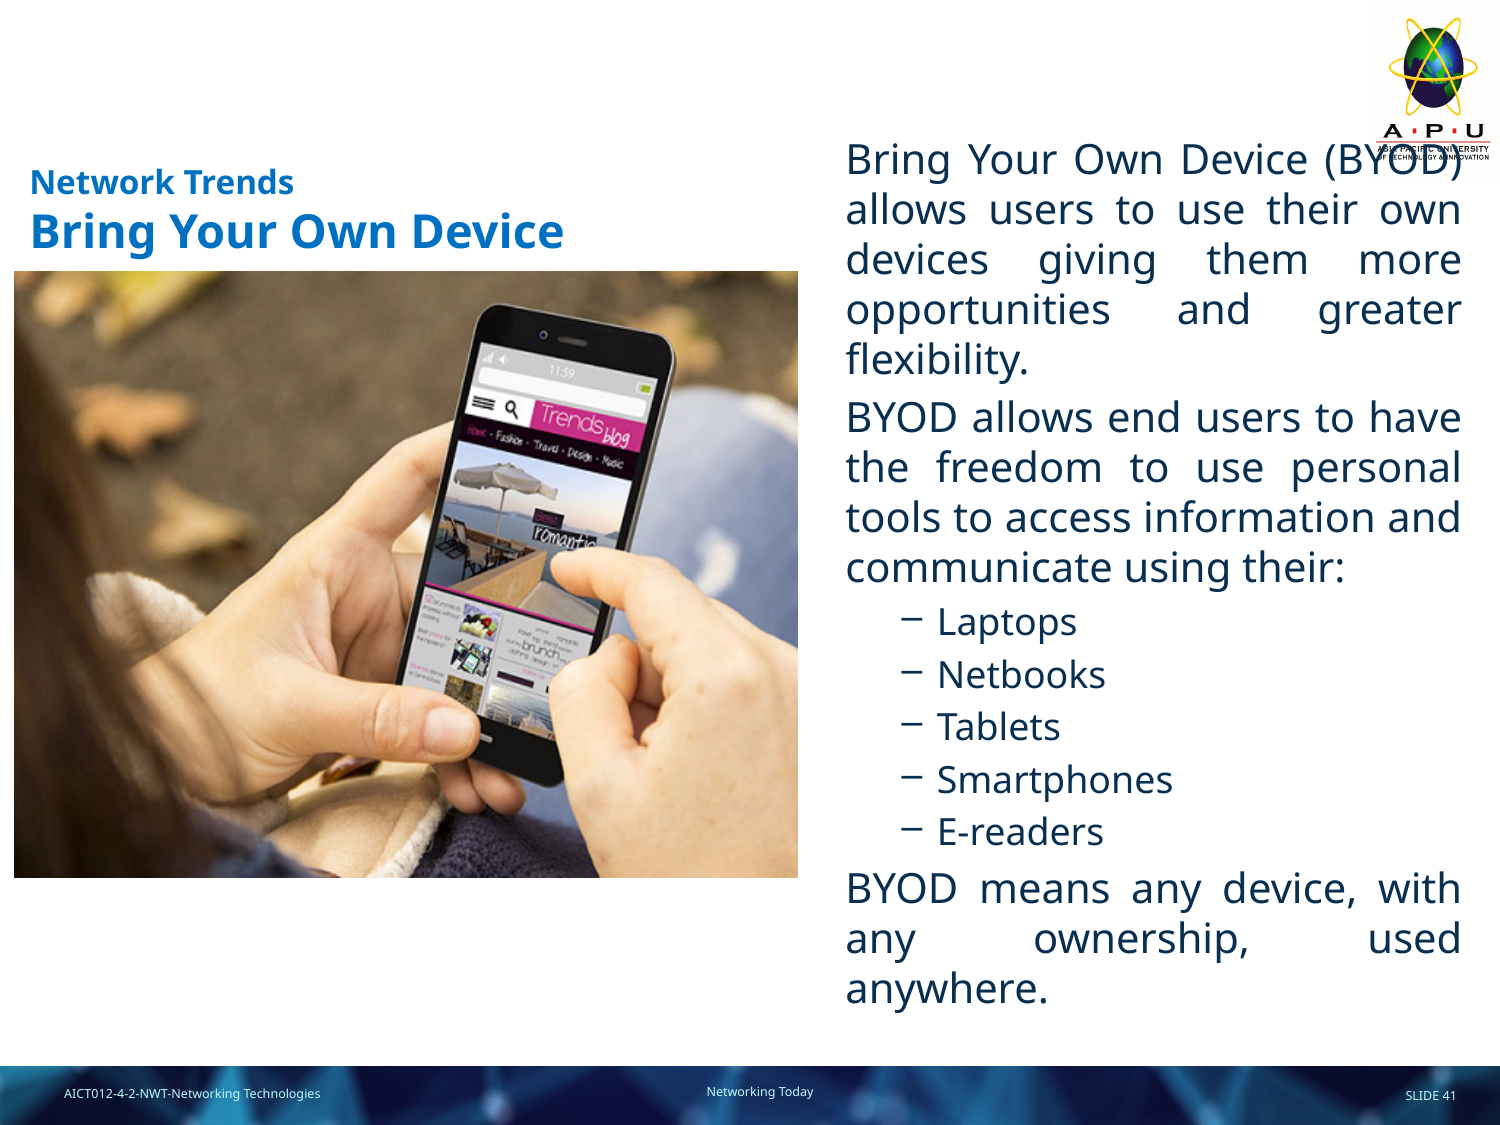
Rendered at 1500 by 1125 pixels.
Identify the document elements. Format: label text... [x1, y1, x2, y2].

list Bring Your Own Device (BYOD) allows users to use their own devices giving them more opportunities and greater flexibility. BYOD allows end users to have the freedom to use personal tools to access information and communicate using their: Laptops Netbooks Tablets Smartphones E-readers BYOD means any device, with any ownership, used anywhere. [830, 124, 1478, 833]
picture [1367, 0, 1500, 178]
picture [14, 271, 798, 879]
picture [0, 1066, 1500, 1125]
title Network Trends Bring Your Own Device [14, 147, 873, 272]
